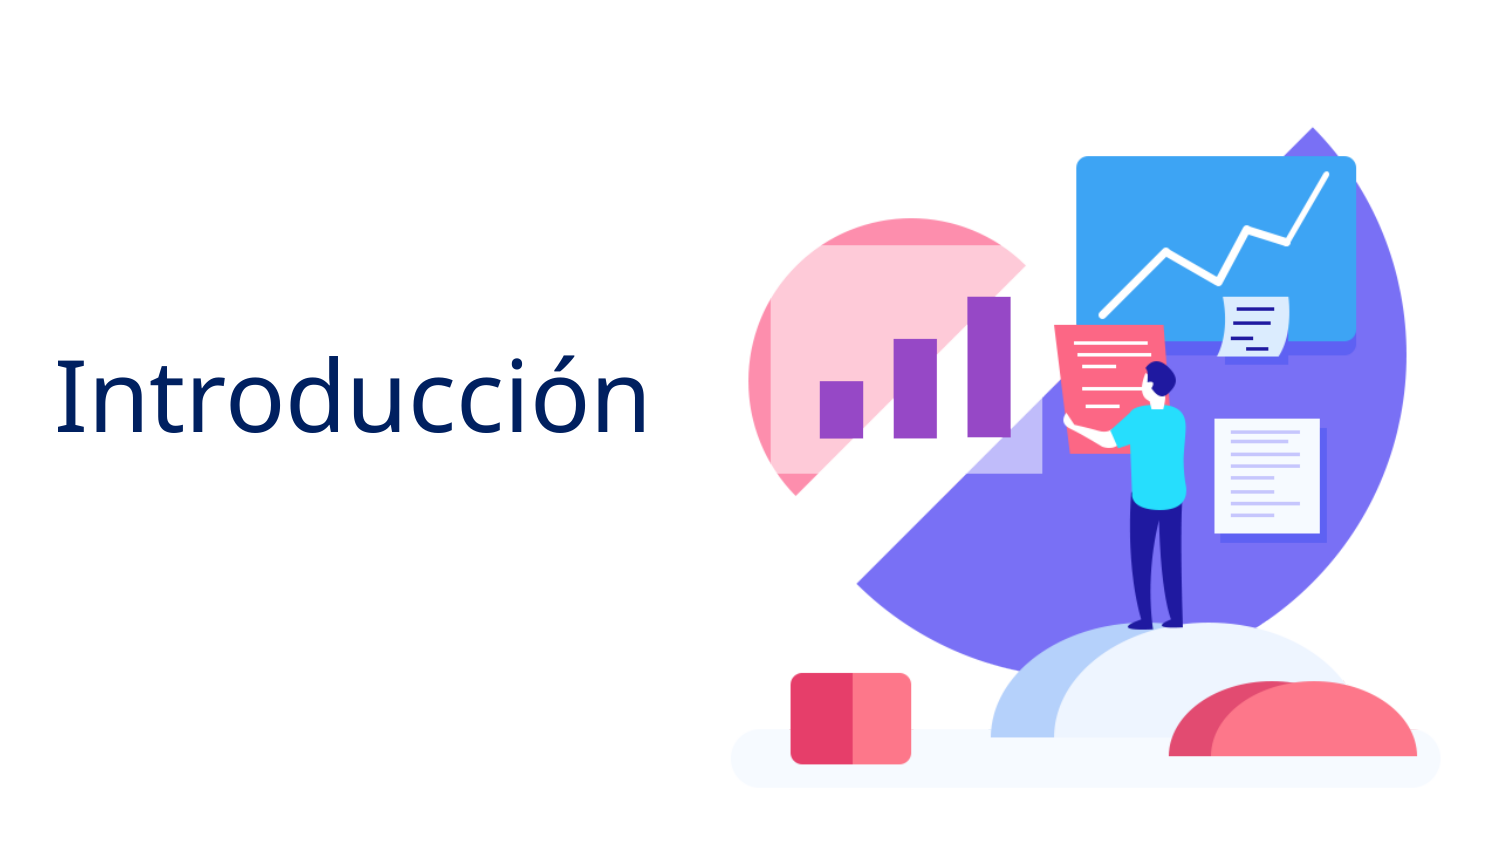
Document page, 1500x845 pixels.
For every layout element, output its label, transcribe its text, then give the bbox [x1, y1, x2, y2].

picture [478, 0, 1500, 844]
text_box Introducción [112, 332, 472, 424]
